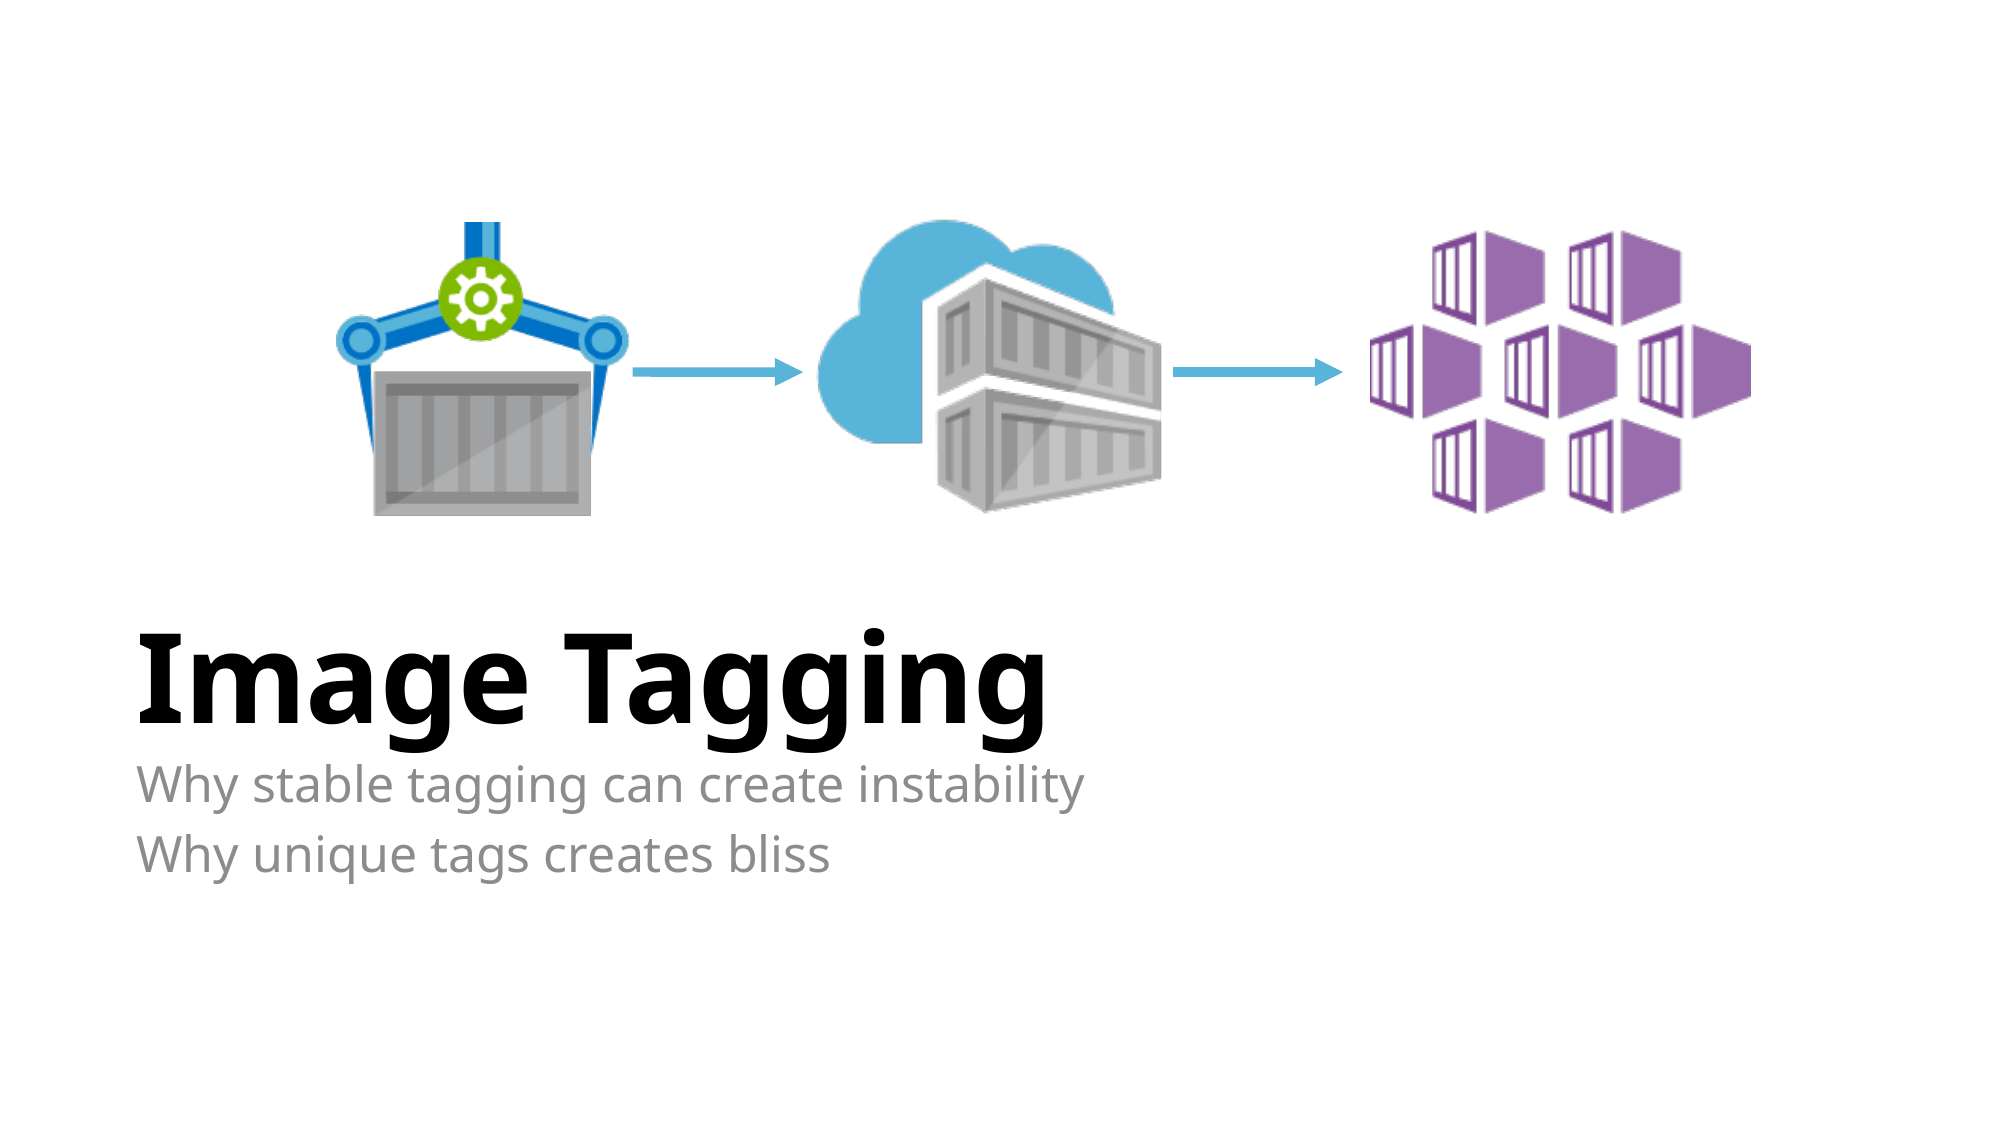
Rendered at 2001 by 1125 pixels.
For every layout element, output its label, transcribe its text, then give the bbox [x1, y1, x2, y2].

title Image Tagging [136, 596, 1862, 749]
picture [1370, 182, 1751, 563]
picture [802, 173, 1201, 571]
picture [332, 221, 633, 523]
list Why stable tagging can create instability Why unique tags creates bliss [136, 752, 1862, 887]
